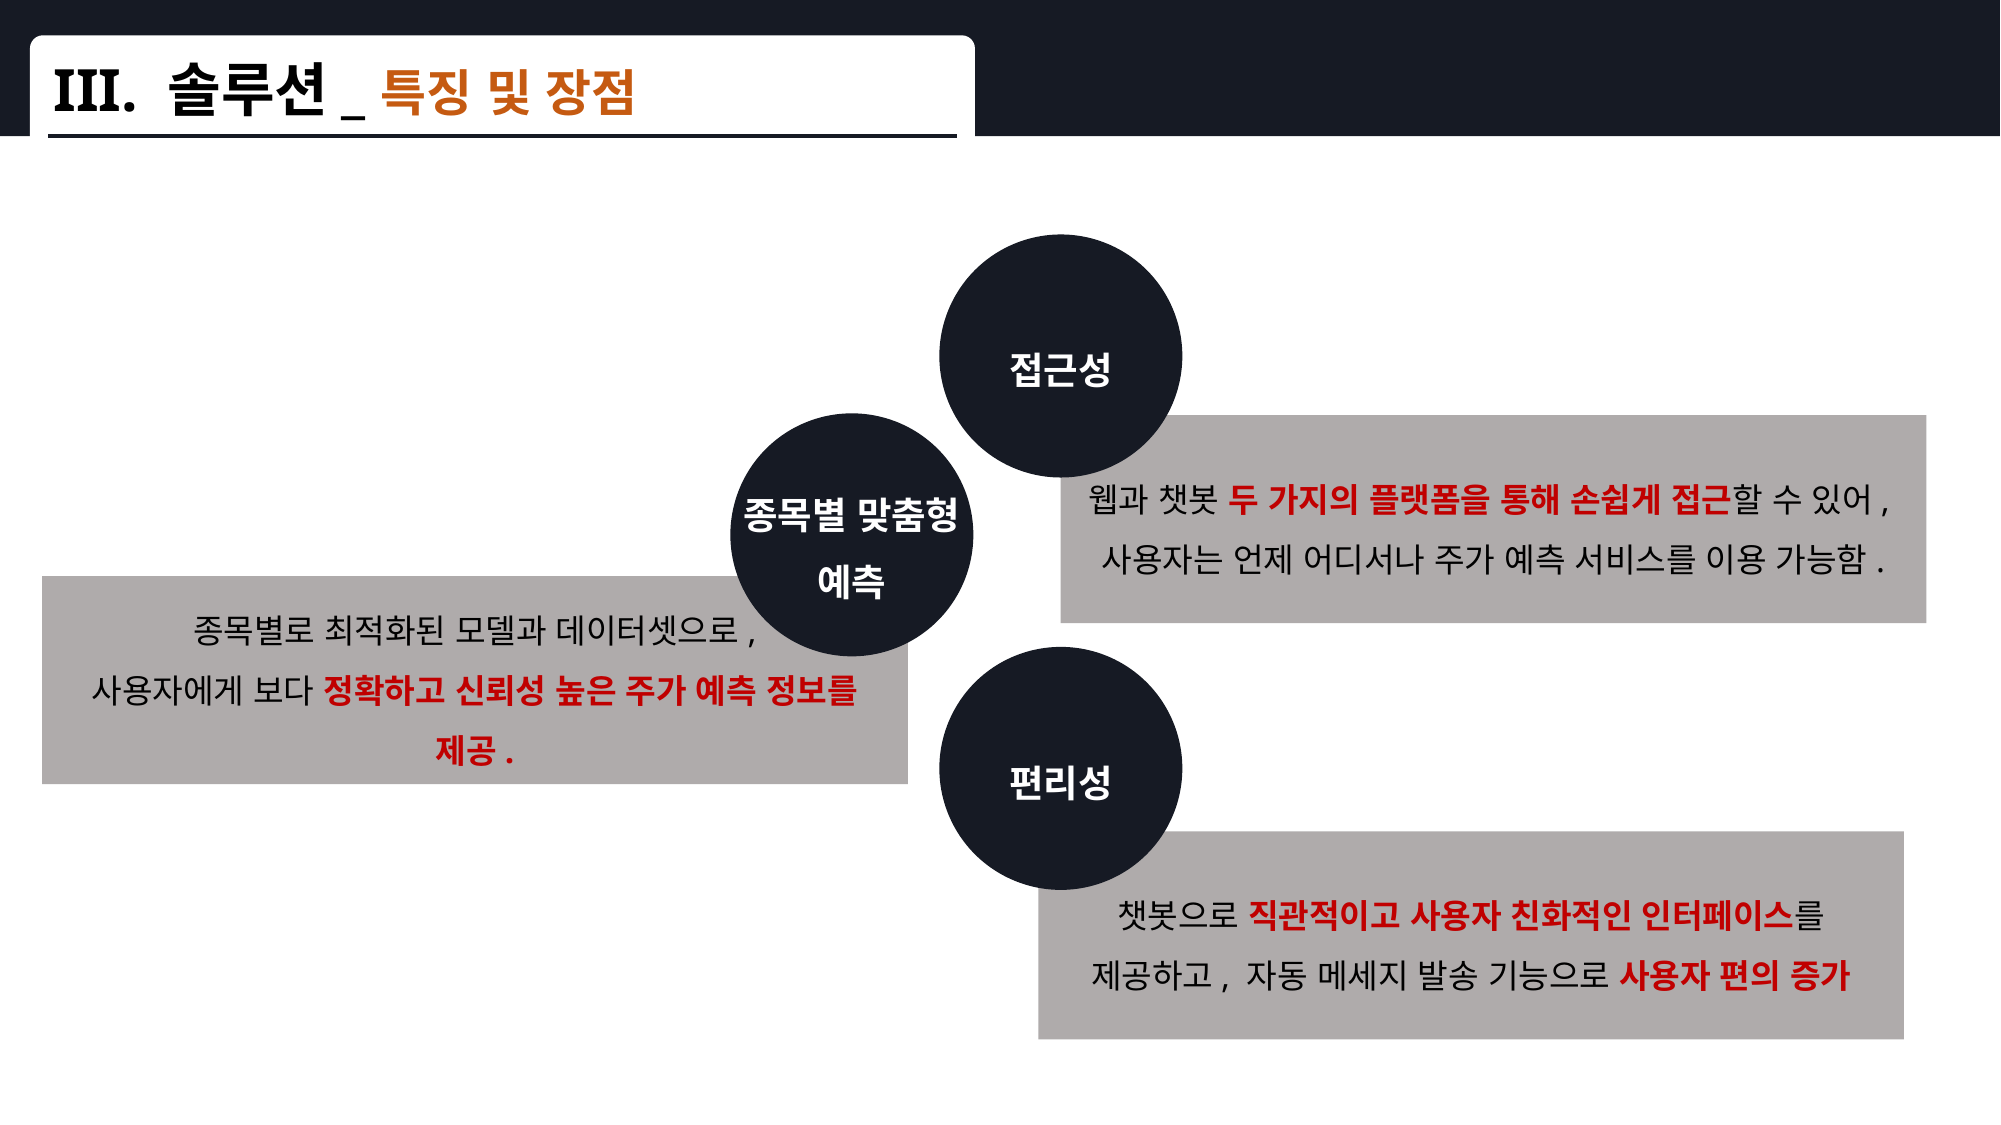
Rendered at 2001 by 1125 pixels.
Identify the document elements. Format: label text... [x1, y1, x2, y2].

text_box 챗봇으로 직관적이고 사용자 친화적인 인터페이스를 제공하고, 자동 메세지 발송 기능으로 사용자 편의 증가 [1037, 830, 1905, 1040]
text_box 종목별로 최적화된 모델과 데이터셋으로, 사용자에게 보다 정확하고 신뢰성 높은 주가 예측 정보를 제공. [41, 575, 909, 785]
text_box 웹과 챗봇 두 가지의 플랫폼을 통해 손쉽게 접근할 수 있어, 사용자는 언제 어디서나 주가 예측 서비스를 이용 가능함. [1060, 414, 1927, 624]
text_box [0, 0, 2000, 137]
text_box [939, 646, 1183, 890]
text_box III. 솔루션_특징 및 장점 [38, 45, 1039, 131]
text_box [939, 234, 1183, 478]
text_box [728, 413, 976, 657]
text_box [28, 34, 976, 160]
